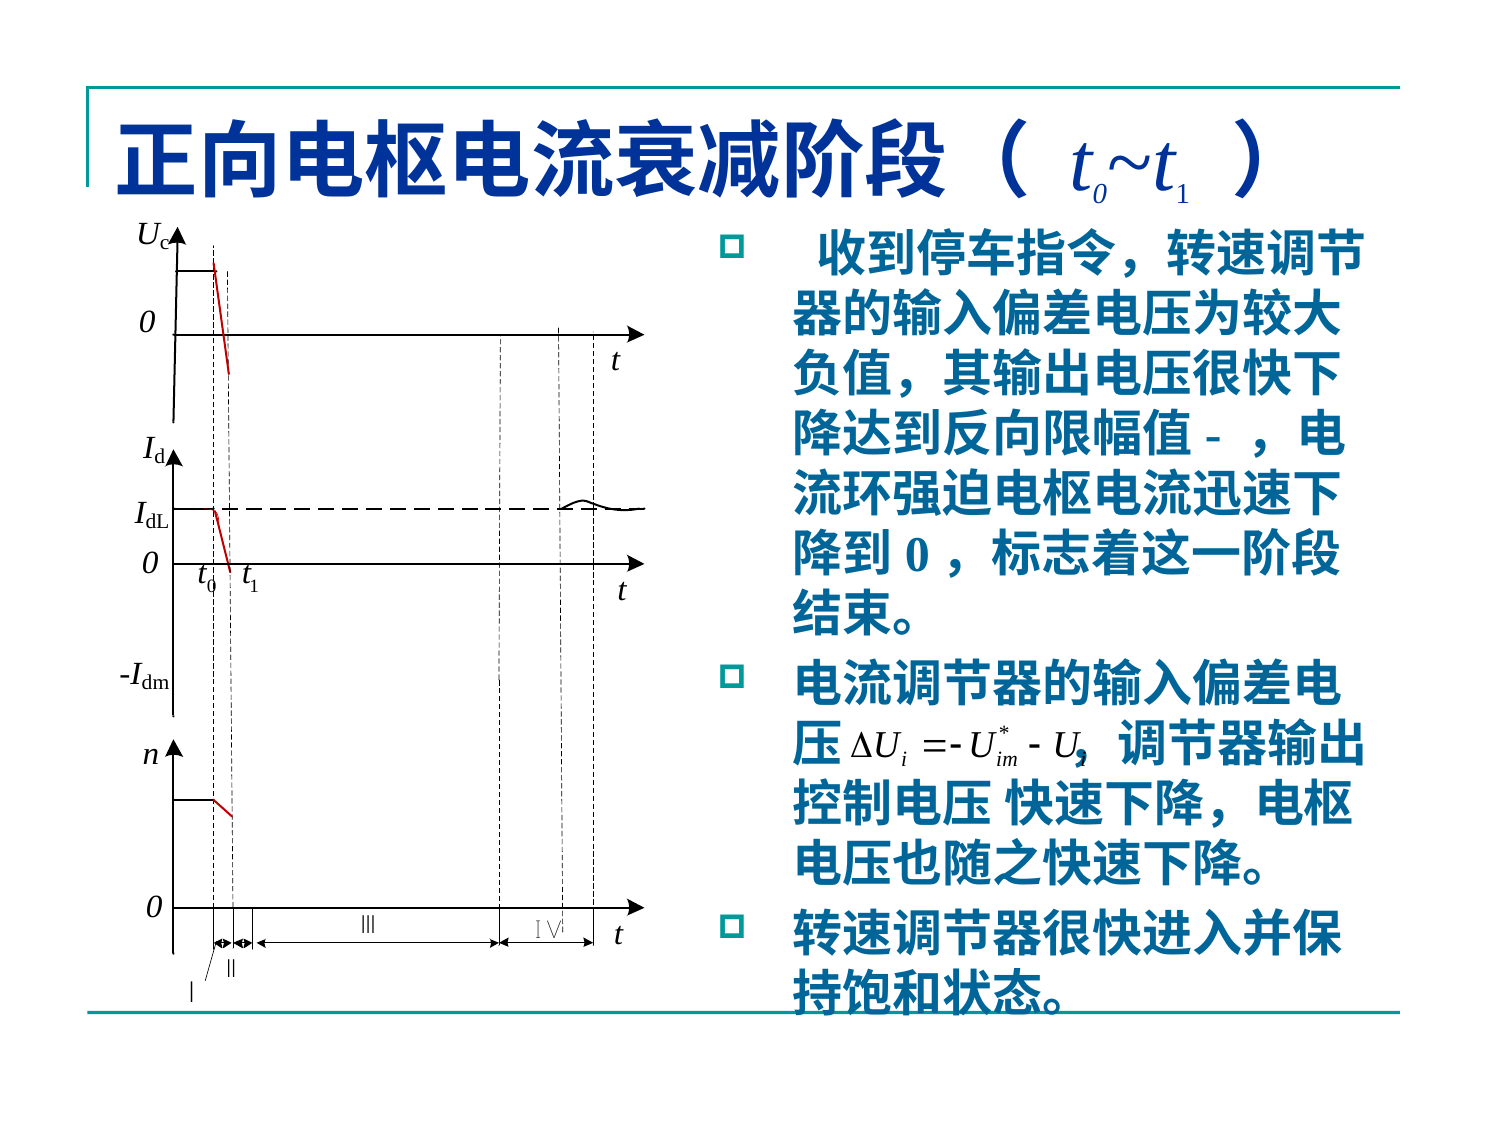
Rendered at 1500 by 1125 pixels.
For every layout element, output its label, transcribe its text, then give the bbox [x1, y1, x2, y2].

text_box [99, 217, 690, 1025]
title 正向电枢电流衰减阶段（ t0~t1 ） [99, 99, 1365, 201]
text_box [844, 715, 1095, 776]
